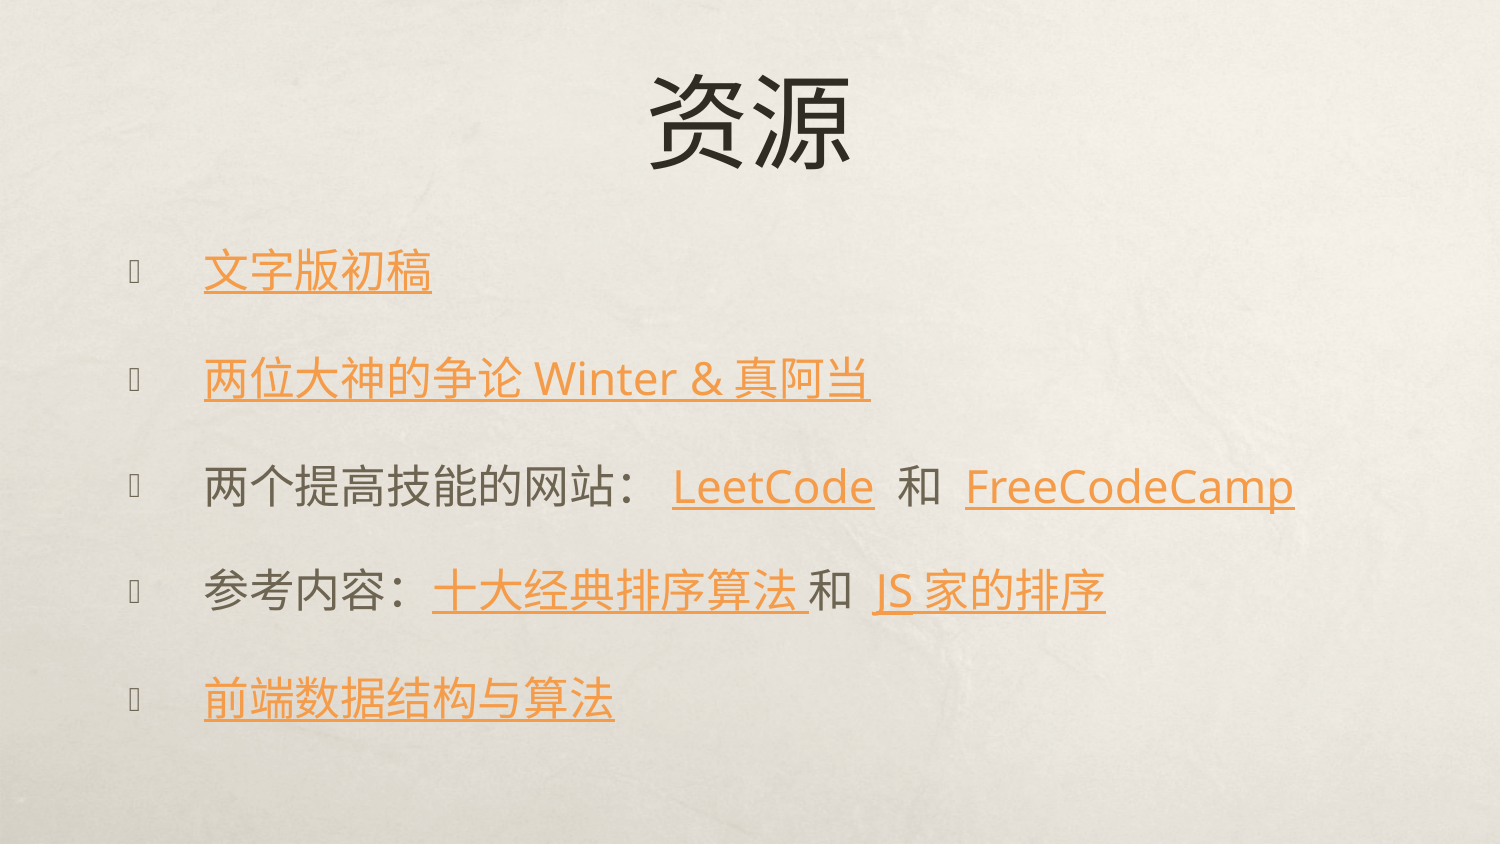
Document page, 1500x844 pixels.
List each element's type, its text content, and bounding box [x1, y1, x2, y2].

list 文字版初稿 两位大神的争论 Winter & 真阿当 两个提高技能的网站：LeetCode 和 FreeCodeCamp 参考内容：十大经典排序算法 和 JS 家的排序 前端数据结构与算法 [113, 234, 1450, 794]
title 资源 [81, 11, 1419, 191]
